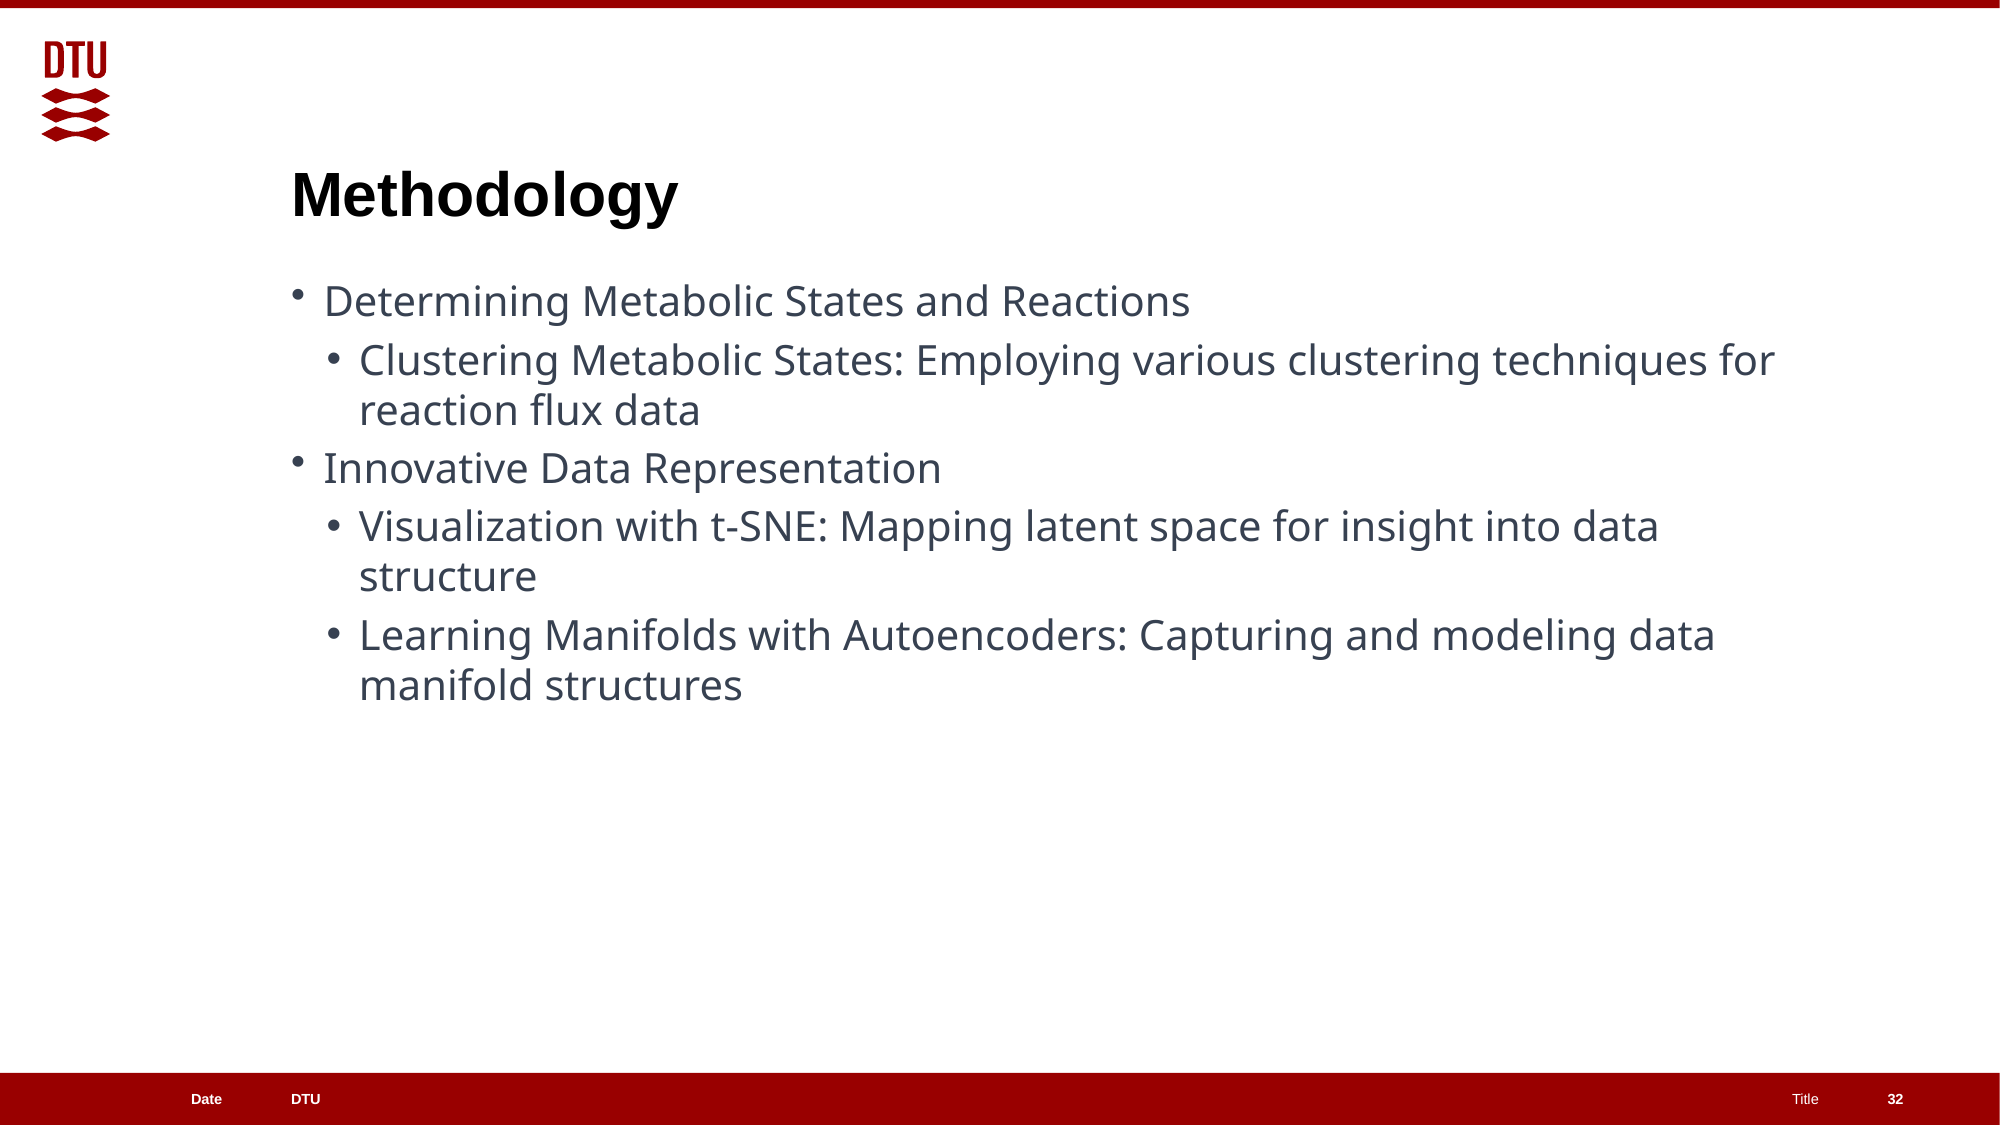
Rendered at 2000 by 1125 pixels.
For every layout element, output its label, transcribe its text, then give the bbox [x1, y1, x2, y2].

title Methodology [291, 69, 1819, 230]
slide_number 32 [1887, 1073, 1959, 1125]
list Determining Metabolic States and Reactions Clustering Metabolic States: Employing various clustering techniques for reaction flux data Innovative Data Representation Visualization with t-SNE: Mapping latent space for insight into data structure Learning Manifolds with Autoencoders: Capturing and modeling data manifold structures [291, 275, 1819, 1021]
